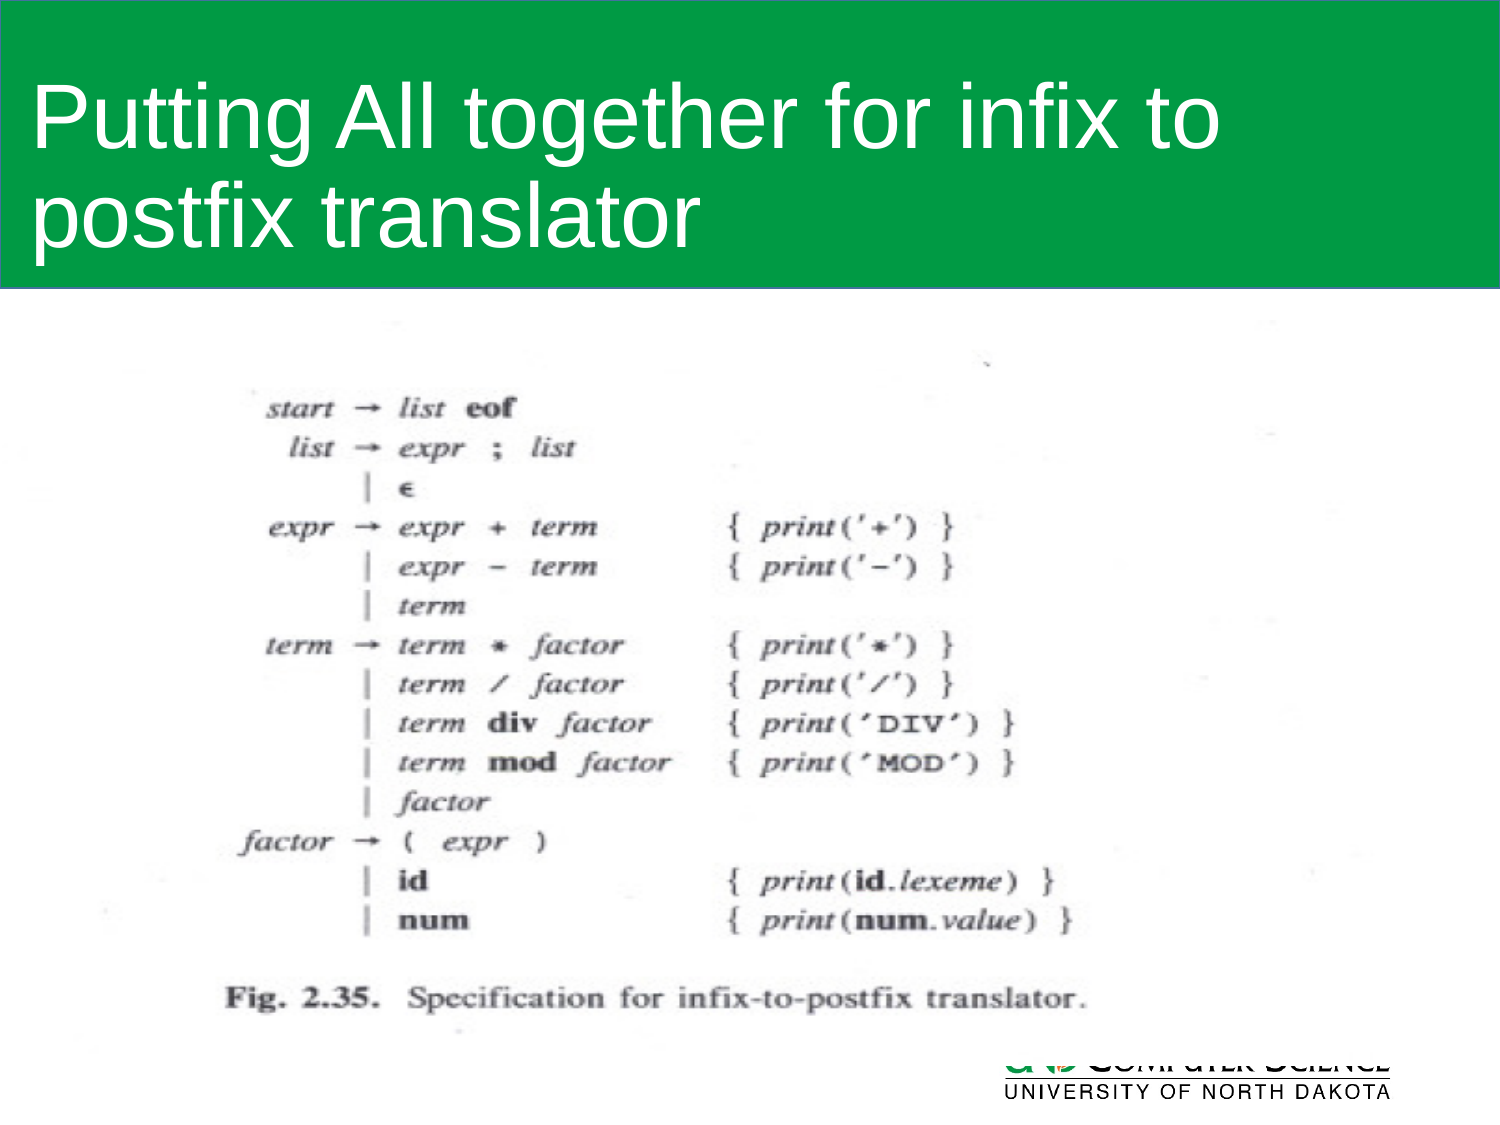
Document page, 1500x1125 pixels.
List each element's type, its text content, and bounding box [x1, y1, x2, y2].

picture [999, 1066, 1397, 1104]
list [0, 320, 1397, 1066]
title Putting All together for infix to postfix translator [15, 59, 1397, 278]
